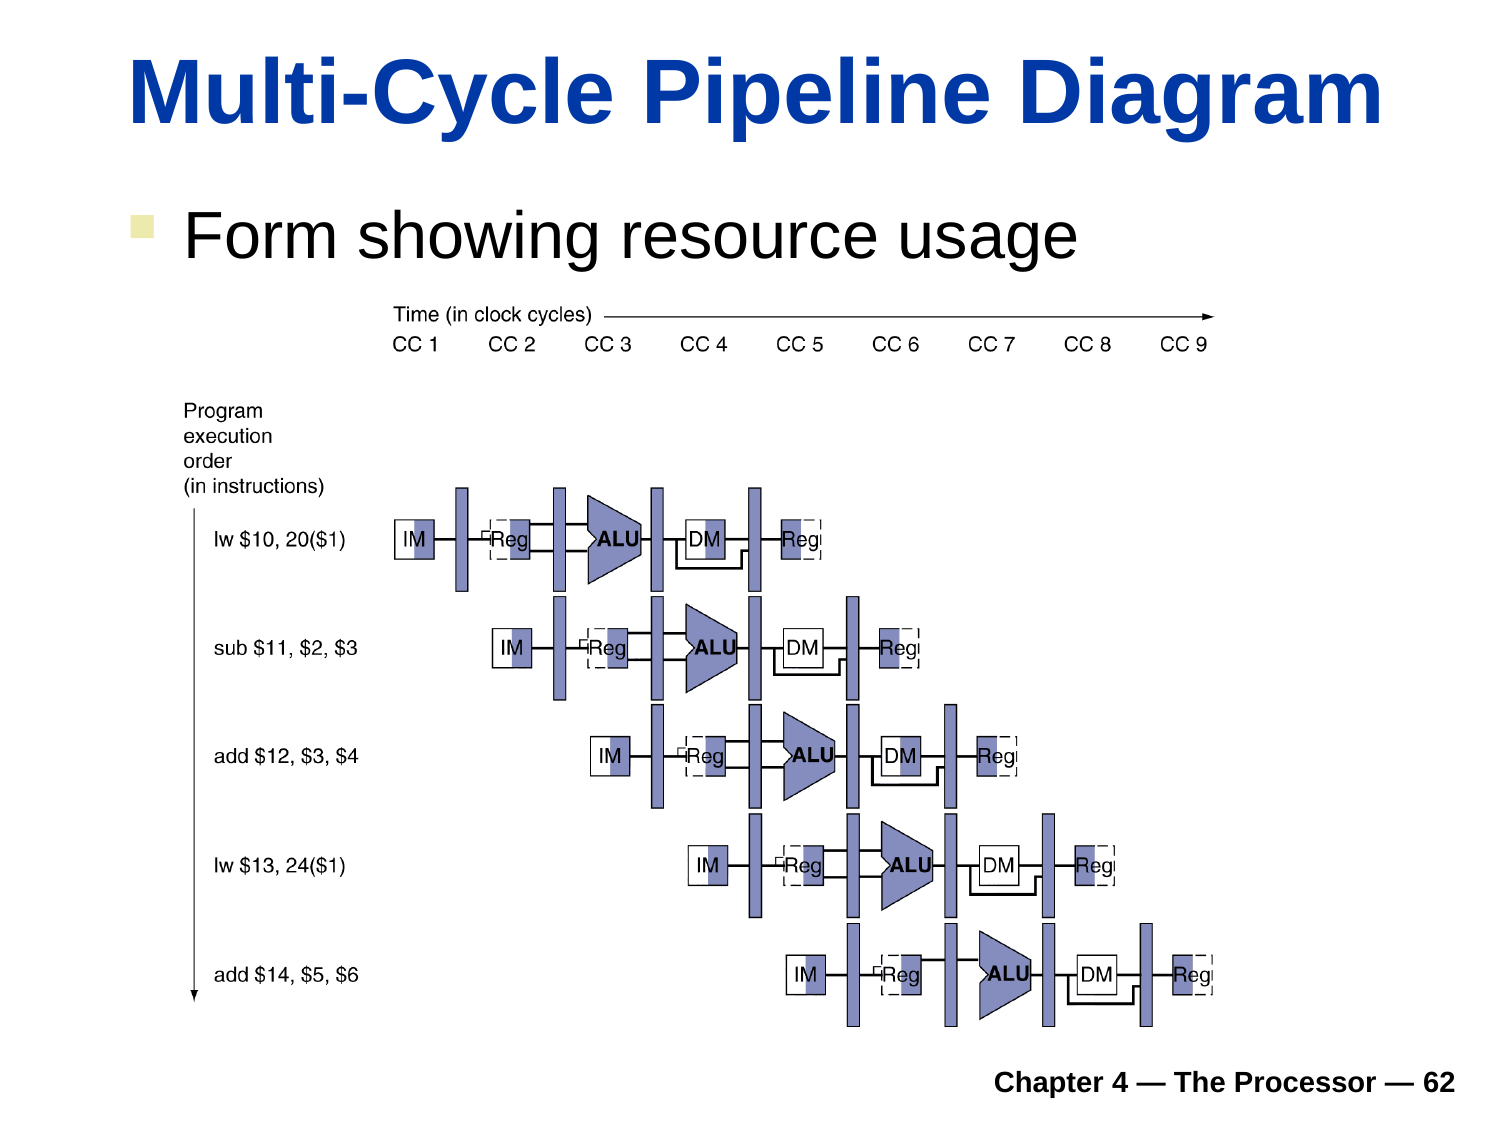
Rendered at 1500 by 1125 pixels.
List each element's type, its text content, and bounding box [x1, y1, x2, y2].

footer Chapter 4 — The Processor — 62 [277, 1046, 1471, 1106]
picture [182, 303, 1223, 1027]
title Multi-Cycle Pipeline Diagram [112, 23, 1468, 149]
list Form showing resource usage [112, 184, 1469, 298]
